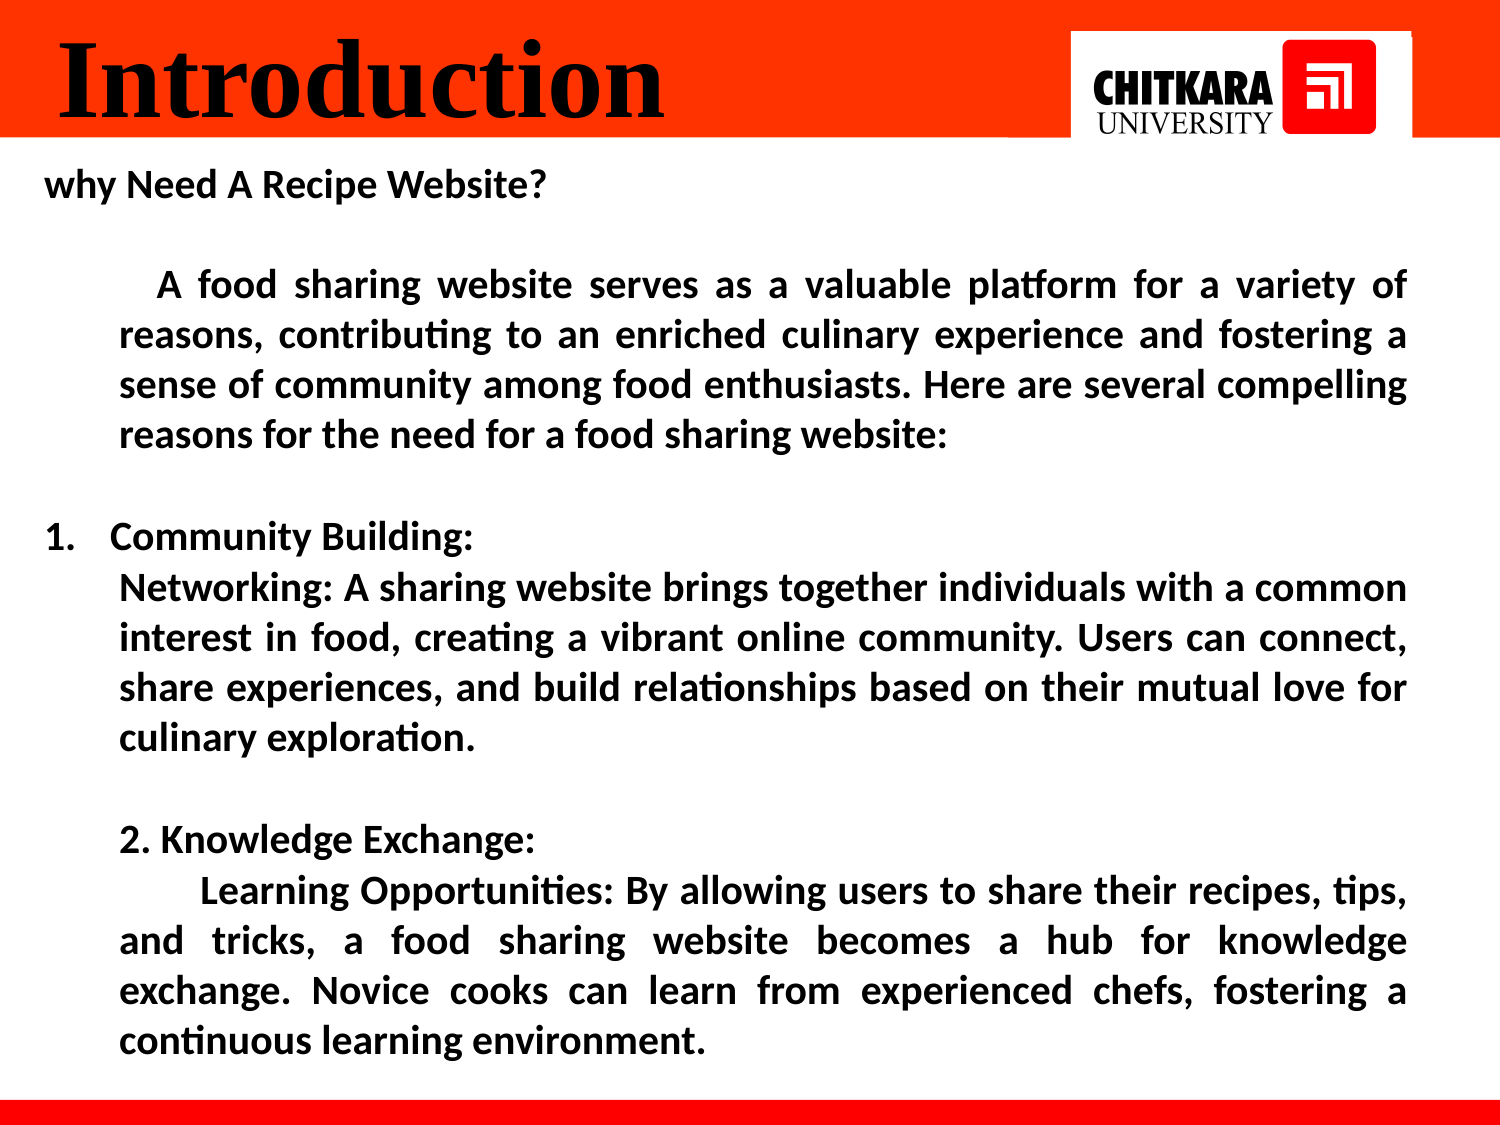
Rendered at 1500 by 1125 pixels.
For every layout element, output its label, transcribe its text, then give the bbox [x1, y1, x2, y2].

picture [1074, 37, 1391, 138]
text_box why Need A Recipe Website? A food sharing website serves as a valuable platform for a variety of reasons, contributing to an enriched culinary experience and fostering a sense of community among food enthusiasts. Here are several compelling reasons for the need for a food sharing website: Community Building: Networking: A sharing website brings together individuals with a common interest in food, creating a vibrant online community. Users can connect, share experiences, and build relationships based on their mutual love for culinary exploration. 2. Knowledge Exchange: Learning Opportunities: By allowing users to share their recipes, tips, and tricks, a food sharing website becomes a hub for knowledge exchange. Novice cooks can learn from experienced chefs, fostering a continuous learning environment. [29, 148, 1424, 1125]
text_box Introduction [41, 0, 928, 147]
